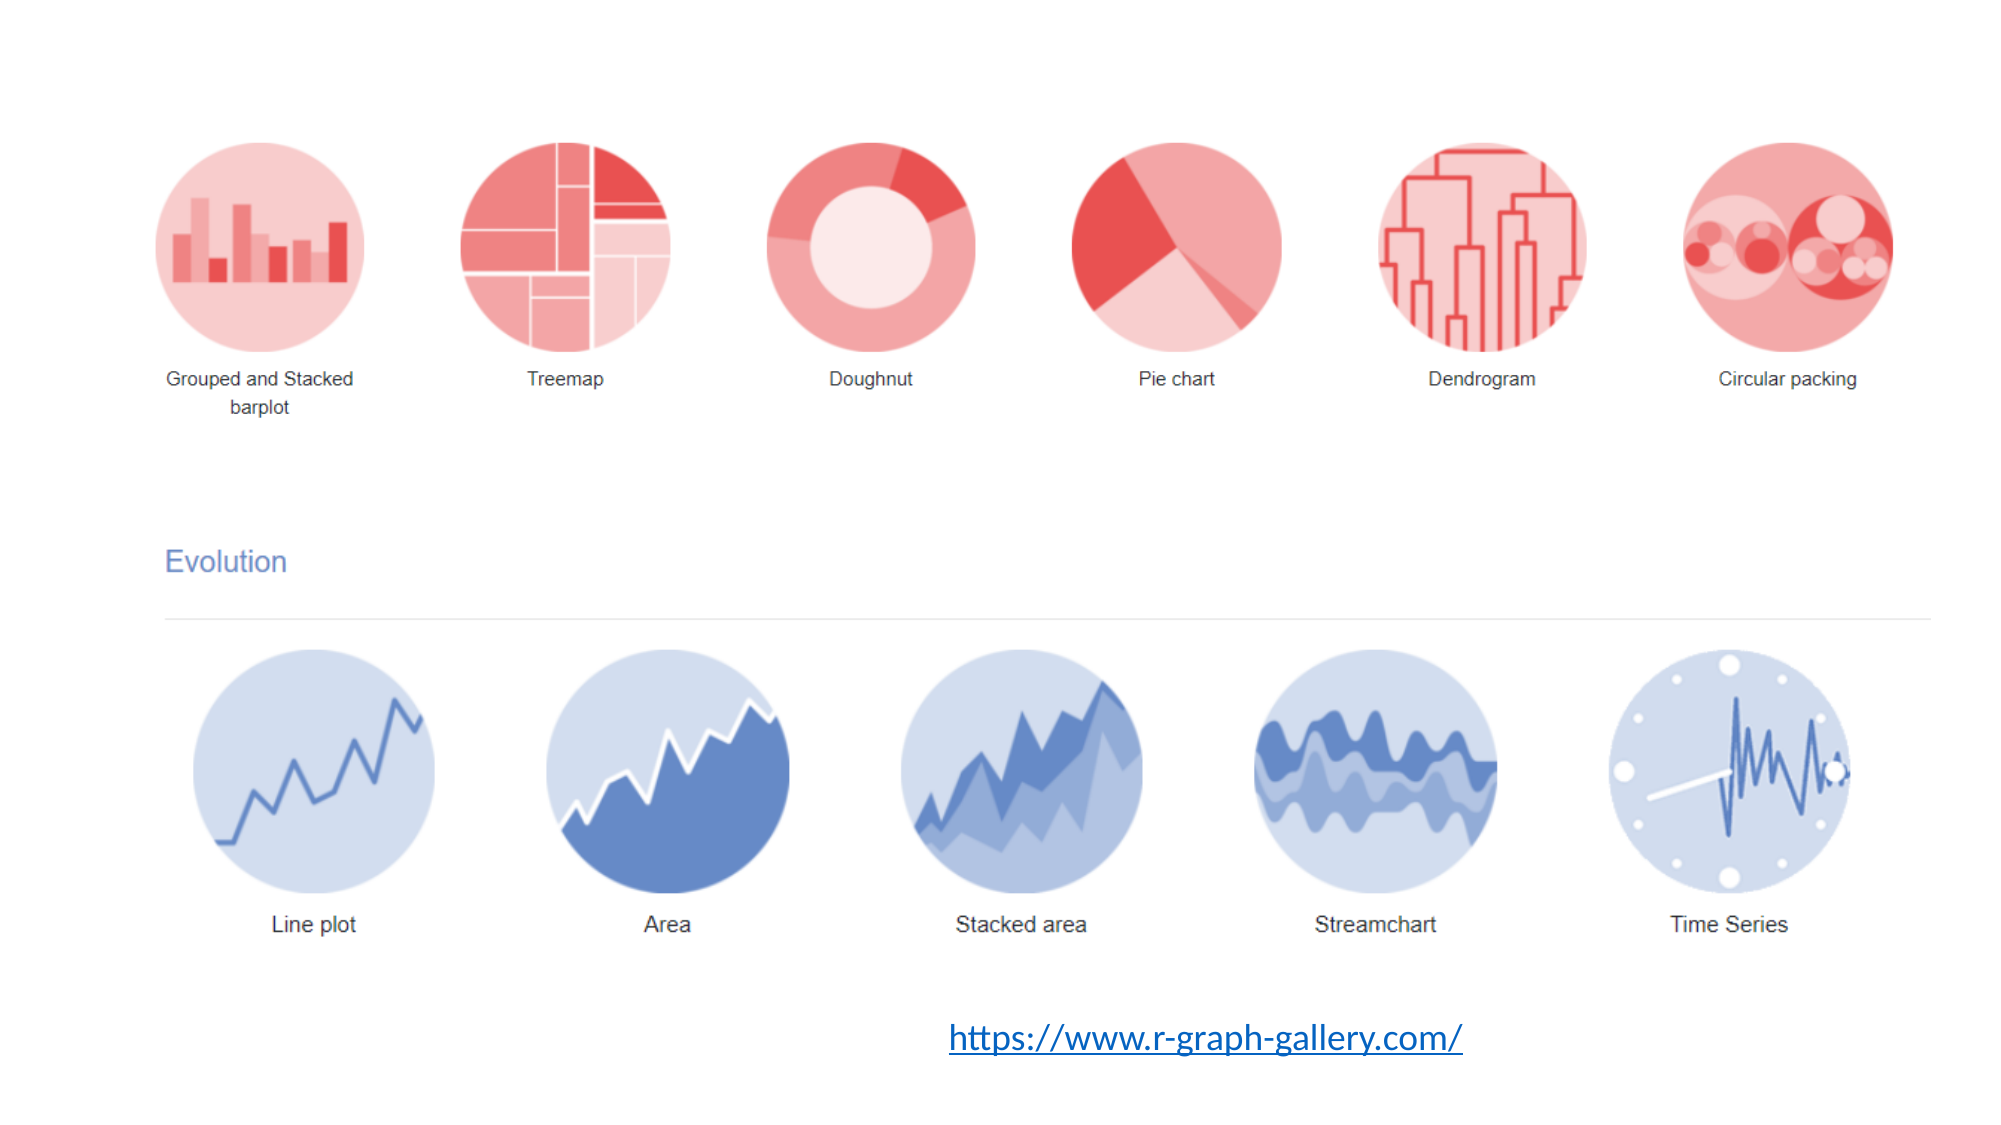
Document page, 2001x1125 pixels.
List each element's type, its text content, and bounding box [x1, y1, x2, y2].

picture [119, 523, 1931, 1013]
text_box https://www.r-graph-gallery.com/ [933, 1013, 1479, 1065]
picture [94, 112, 1906, 454]
